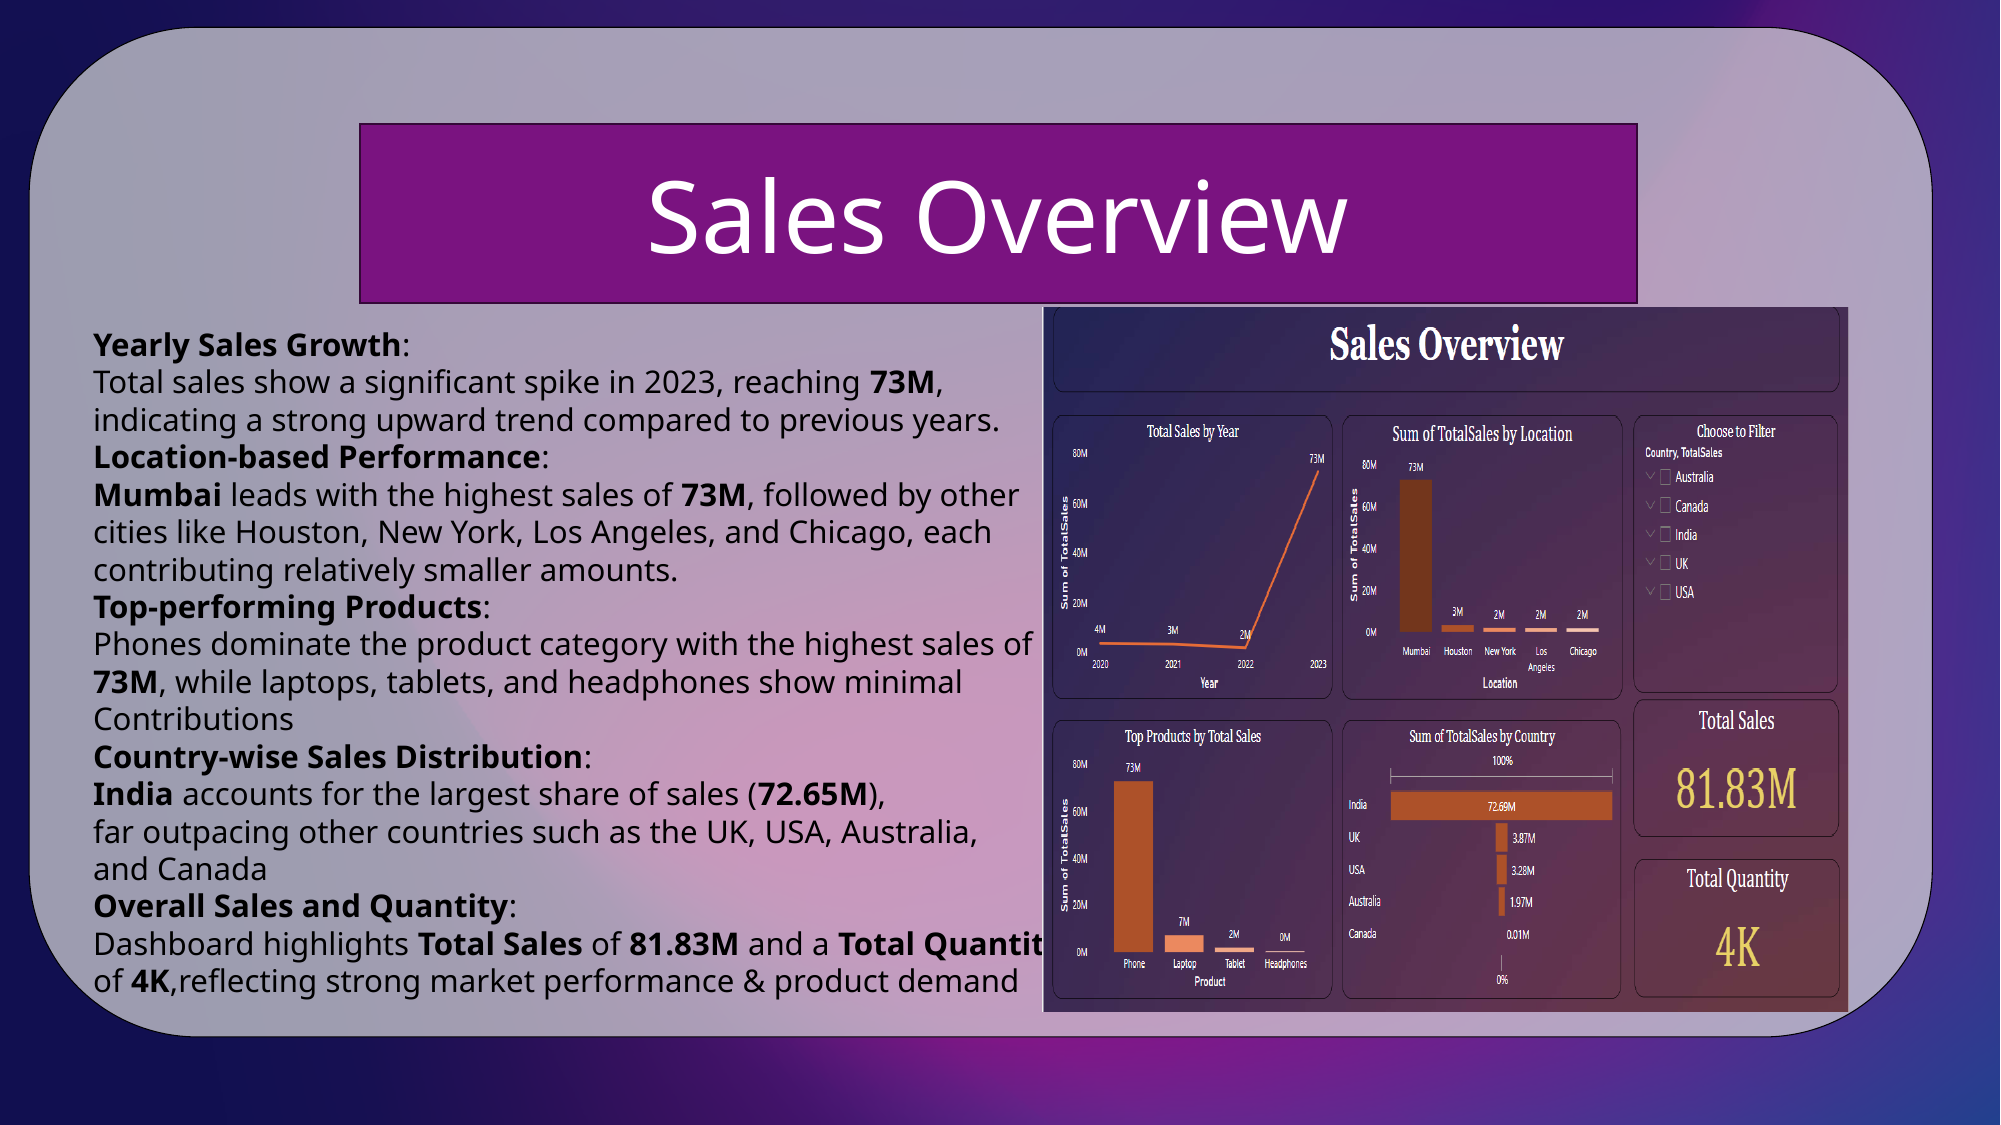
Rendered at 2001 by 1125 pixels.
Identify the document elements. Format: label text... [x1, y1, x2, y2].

text_box Sales Overview [359, 123, 1638, 304]
text_box Yearly Sales Growth: Total sales show a significant spike in 2023, reaching 73M, indicating a strong upward trend compared to previous years. Location-based Performance: Mumbai leads with the highest sales of 73M, followed by other cities like Houston, New York, Los Angeles, and Chicago, each contributing relatively smaller amounts. Top-performing Products: Phones dominate the product category with the highest sales of 73M, while laptops, tablets, and headphones show minimal Contributions Country-wise Sales Distribution: India accounts for the largest share of sales (72.65M), far outpacing other countries such as the UK, USA, Australia, and Canada Overall Sales and Quantity: Dashboard highlights Total Sales of 81.83M and a Total Quantity of 4K,reflecting strong market performance & product demand [28, 26, 1933, 1038]
picture [0, 0, 2000, 1125]
